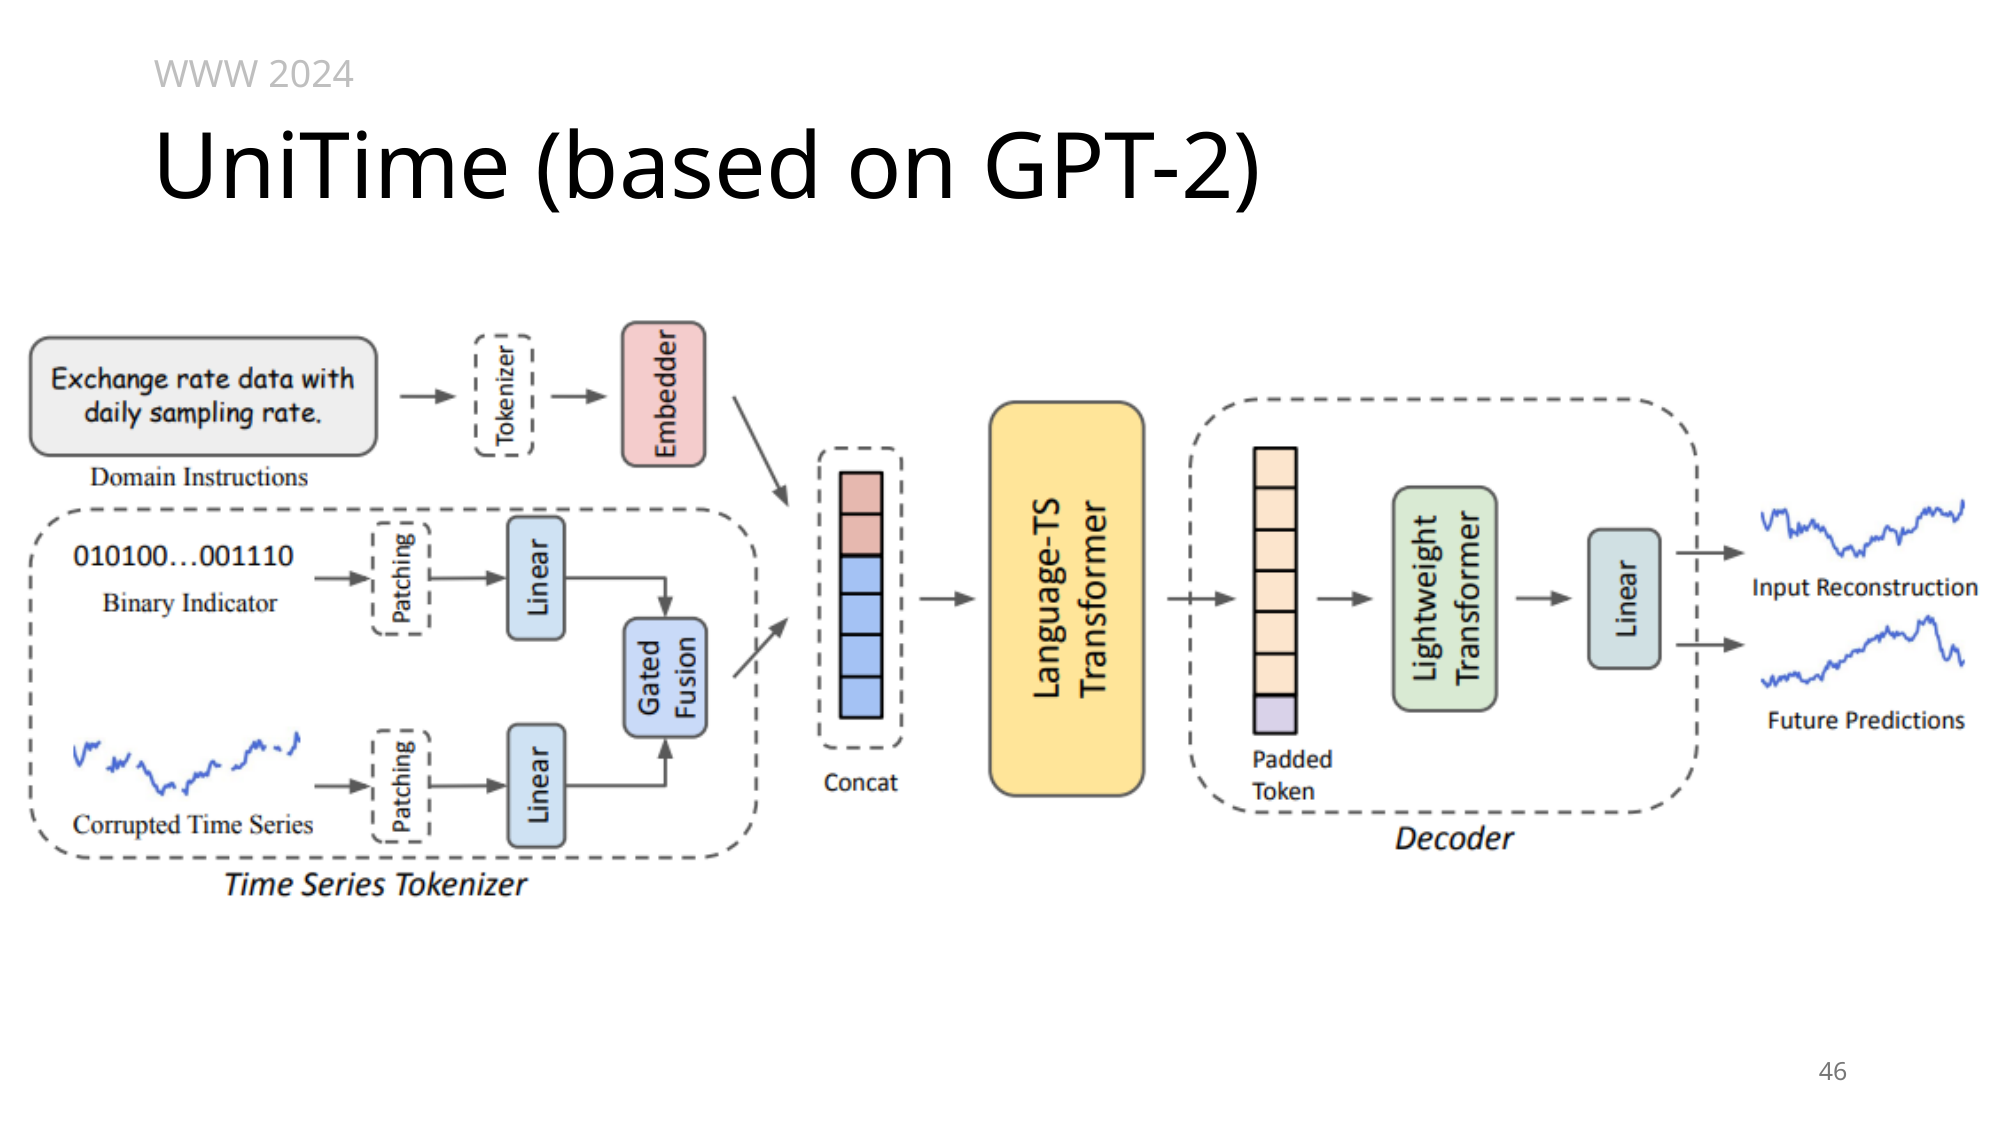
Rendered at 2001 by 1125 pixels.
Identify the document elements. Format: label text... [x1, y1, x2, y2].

picture [9, 312, 1990, 918]
text_box WWW 2024 [139, 42, 370, 103]
slide_number 46 [1412, 1042, 1863, 1103]
title UniTime (based on GPT-2) [137, 59, 1863, 278]
